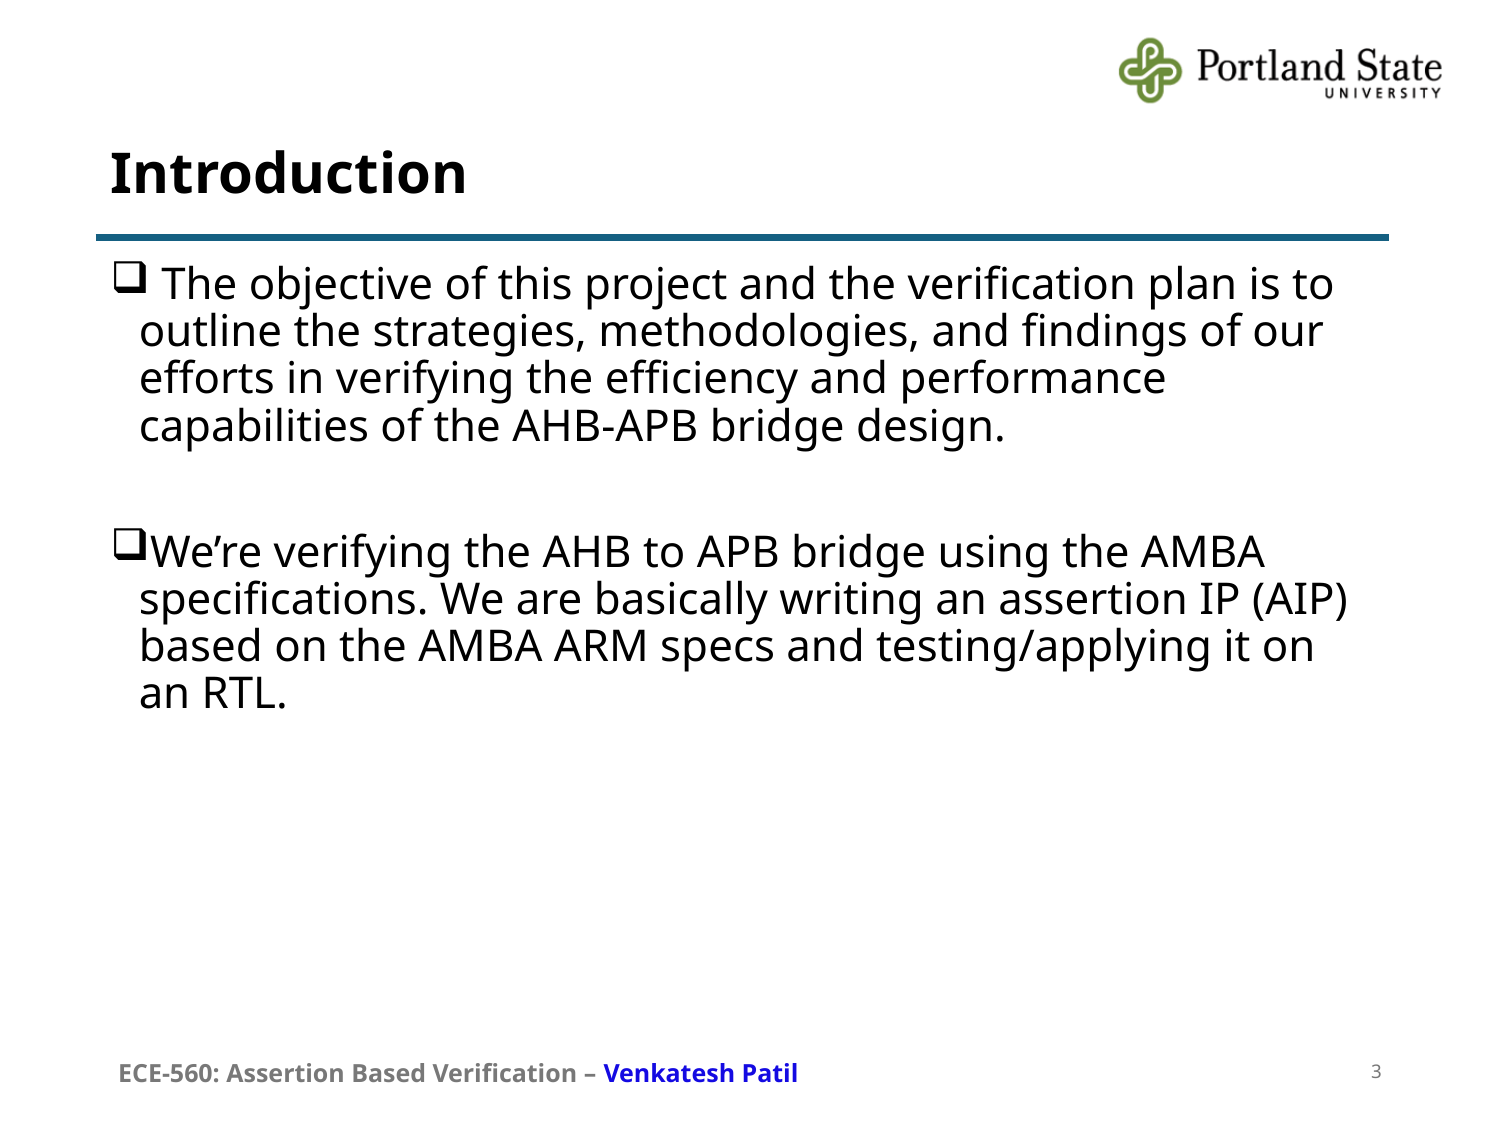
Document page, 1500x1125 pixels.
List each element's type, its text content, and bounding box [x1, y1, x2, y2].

slide_number 3 [1059, 1042, 1397, 1103]
title Introduction [95, 116, 1390, 235]
picture [1115, 26, 1453, 112]
footer ECE-560: Assertion Based Verification – Venkatesh Patil [103, 1042, 1004, 1103]
list The objective of this project and the verification plan is to outline the strategies, methodologies, and findings of our efforts in verifying the efficiency and performance capabilities of the AHB-APB bridge design. We’re verifying the AHB to APB bridge using the AMBA specifications. We are basically writing an assertion IP (AIP) based on the AMBA ARM specs and testing/applying it on an RTL. [95, 254, 1390, 1009]
